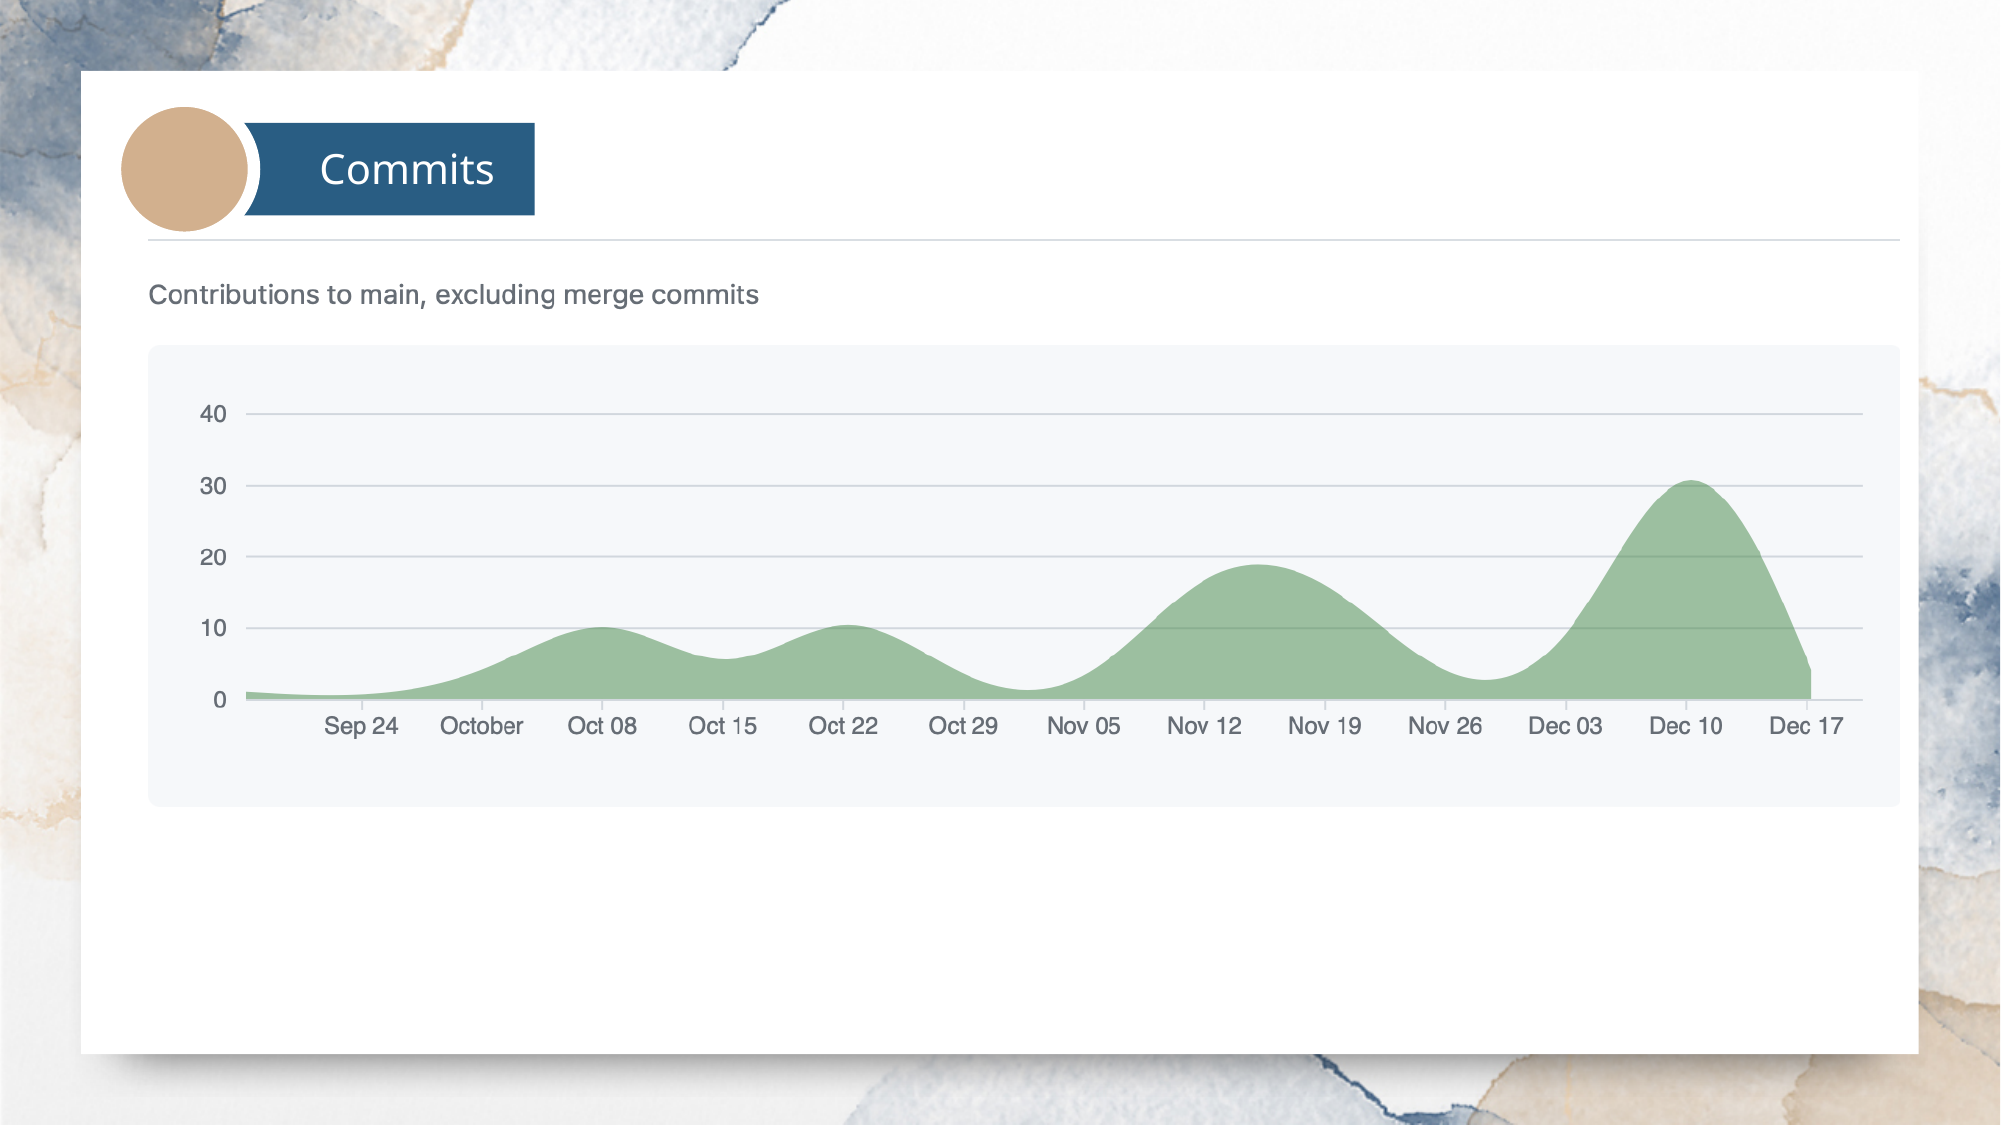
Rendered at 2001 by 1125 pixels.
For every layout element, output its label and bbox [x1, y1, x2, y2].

text_box [80, 70, 1920, 1055]
picture [0, 0, 2001, 1125]
text_box [237, 122, 536, 217]
text_box [304, 135, 714, 237]
text_box [113, 99, 256, 237]
